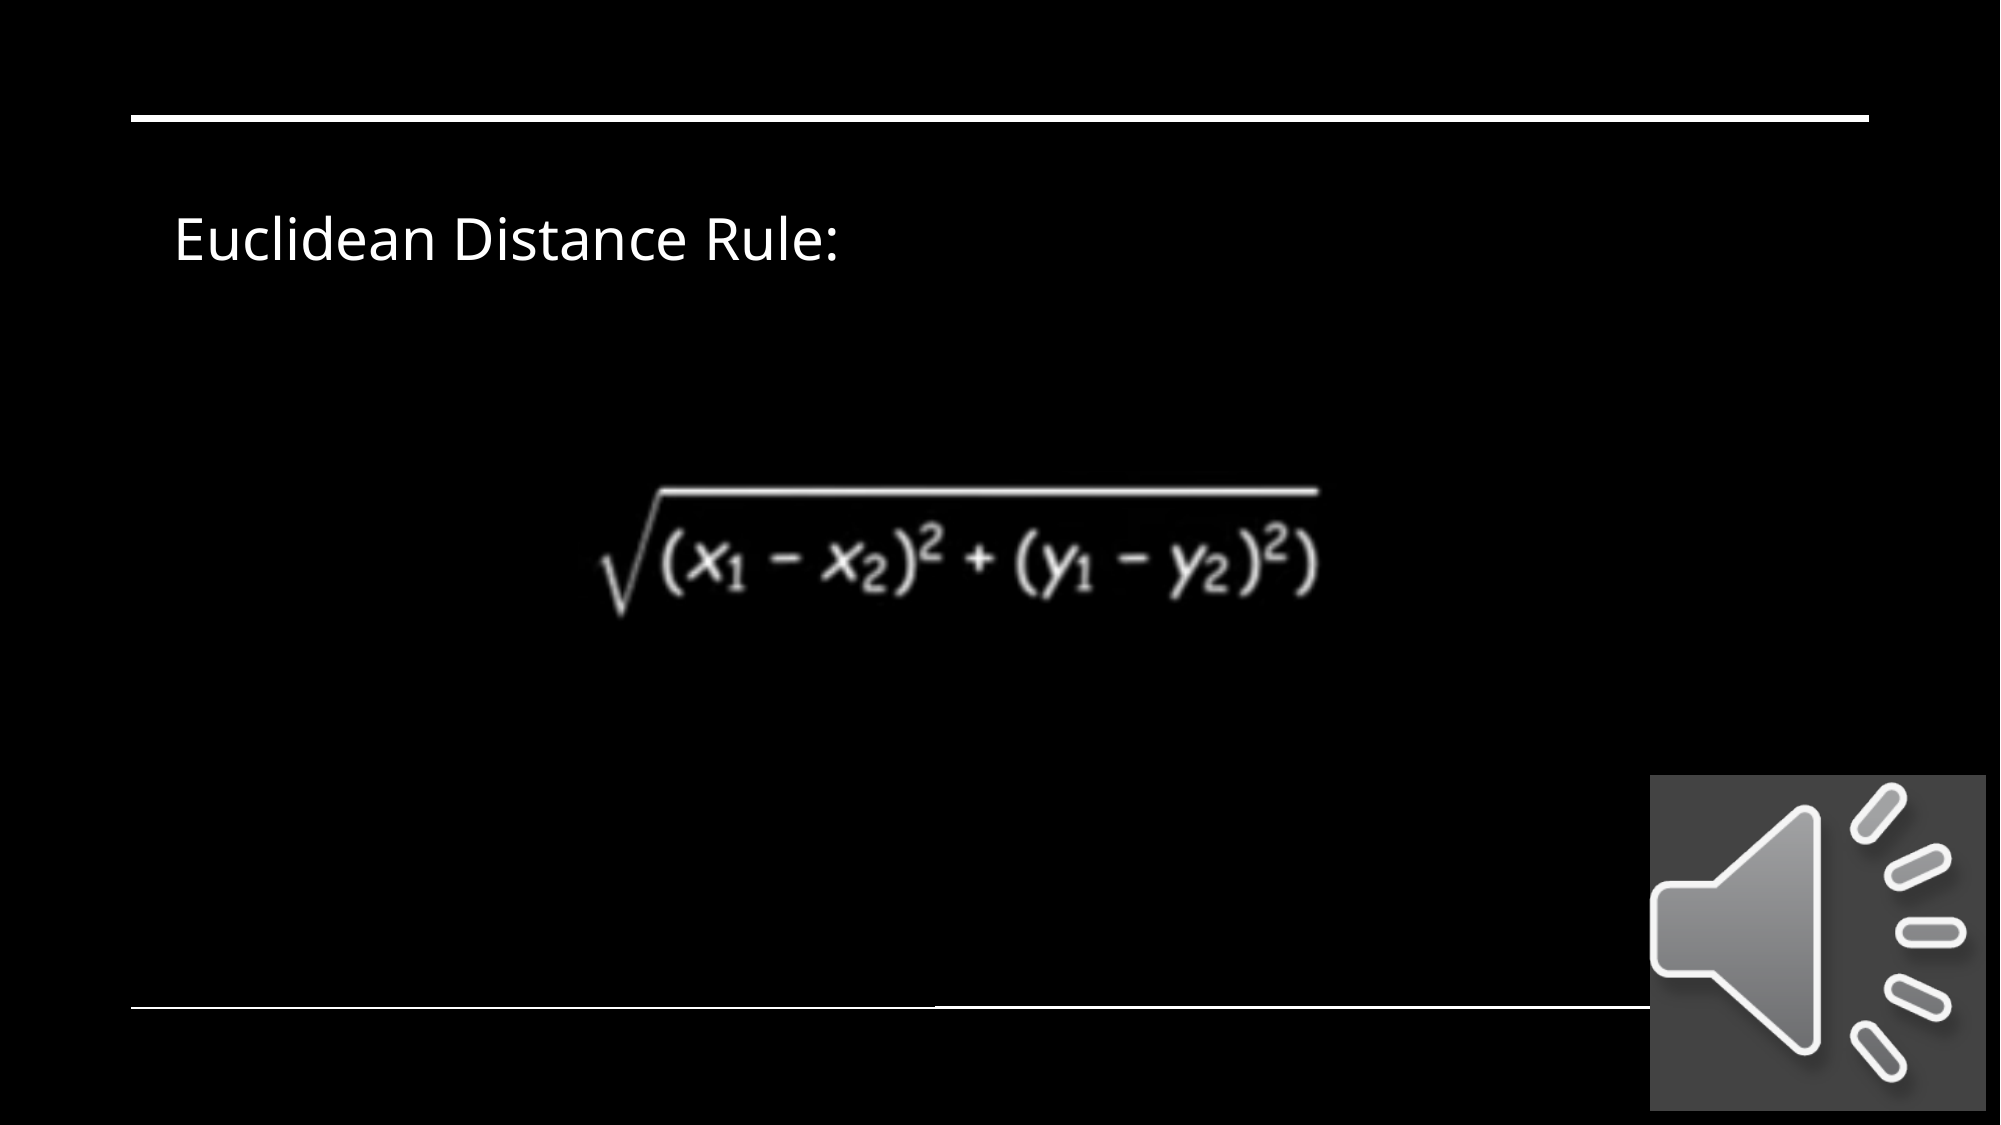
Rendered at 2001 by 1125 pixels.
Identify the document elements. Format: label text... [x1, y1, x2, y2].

picture [578, 471, 1362, 654]
picture [1648, 773, 1987, 1112]
text_box Euclidean Distance Rule: [158, 195, 1091, 280]
